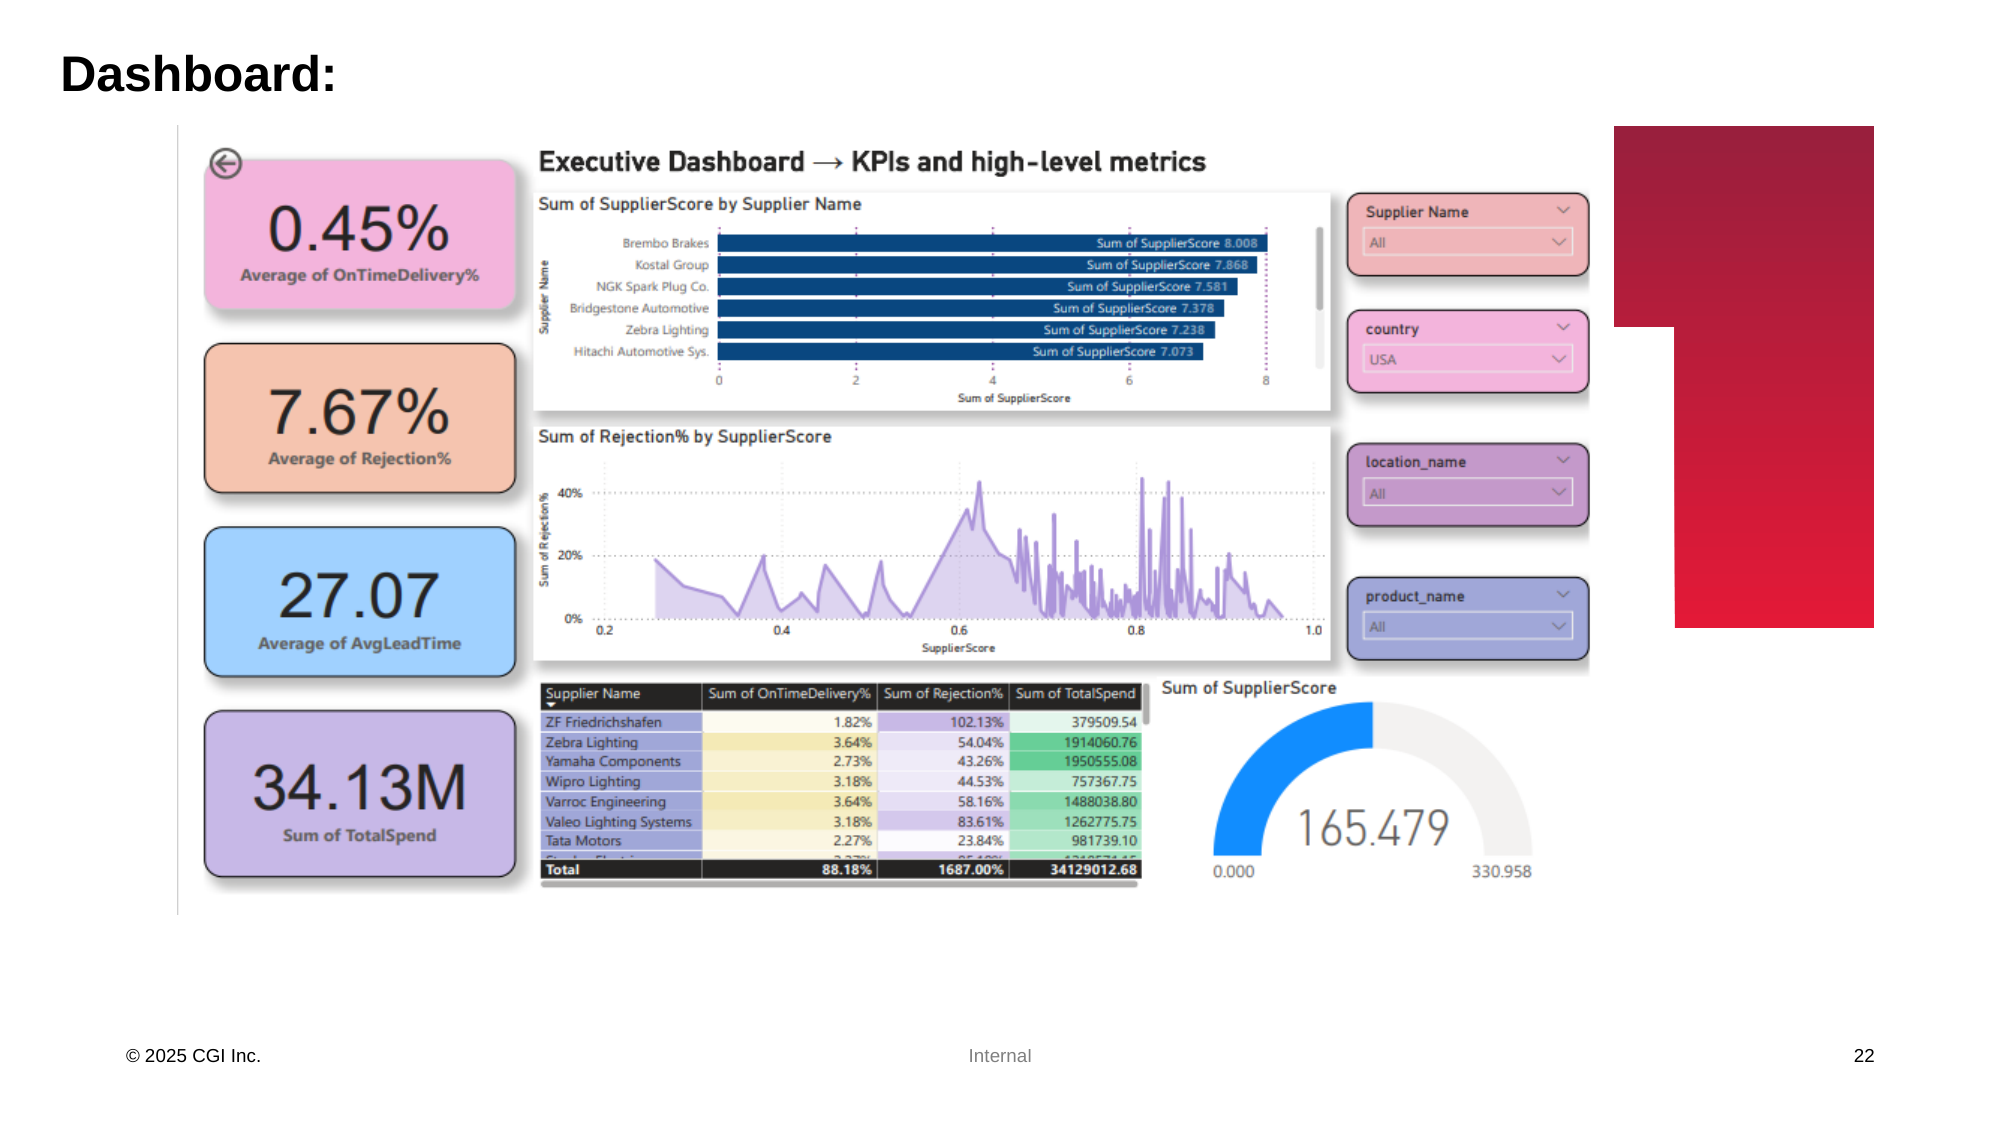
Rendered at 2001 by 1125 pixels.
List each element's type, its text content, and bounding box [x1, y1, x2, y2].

text_box Dashboard: [60, 41, 563, 115]
picture [177, 125, 1615, 915]
